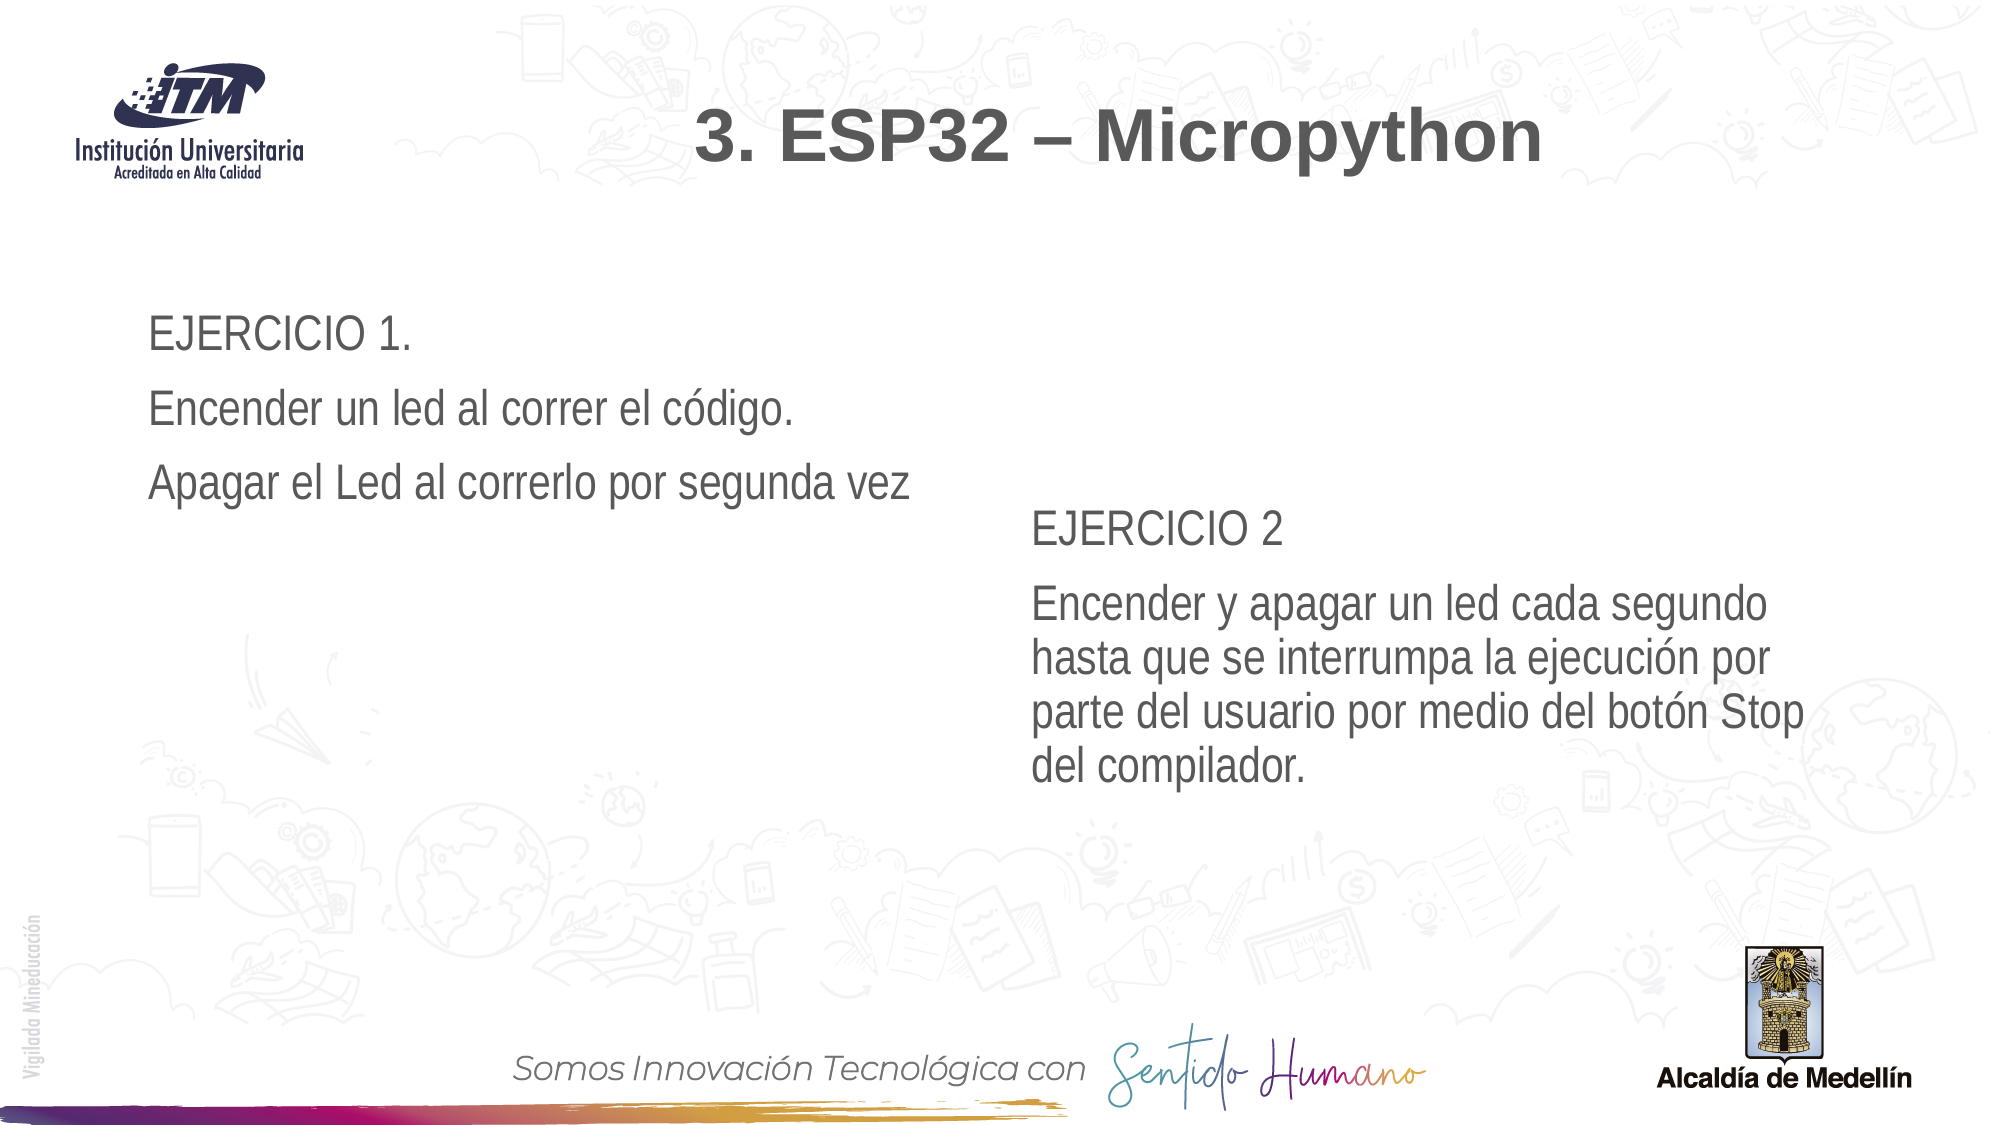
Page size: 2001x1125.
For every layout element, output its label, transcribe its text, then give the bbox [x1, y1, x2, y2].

list EJERCICIO 2 Encender y apagar un led cada segundo hasta que se interrumpa la ejecución por parte del usuario por medio del botón Stop del compilador. [1016, 494, 1867, 1125]
list EJERCICIO 1. Encender un led al correr el código. Apagar el Led al correrlo por segunda vez [133, 299, 984, 534]
title 3. ESP32 – Micropython [350, 67, 1889, 207]
picture [0, 0, 2001, 1125]
